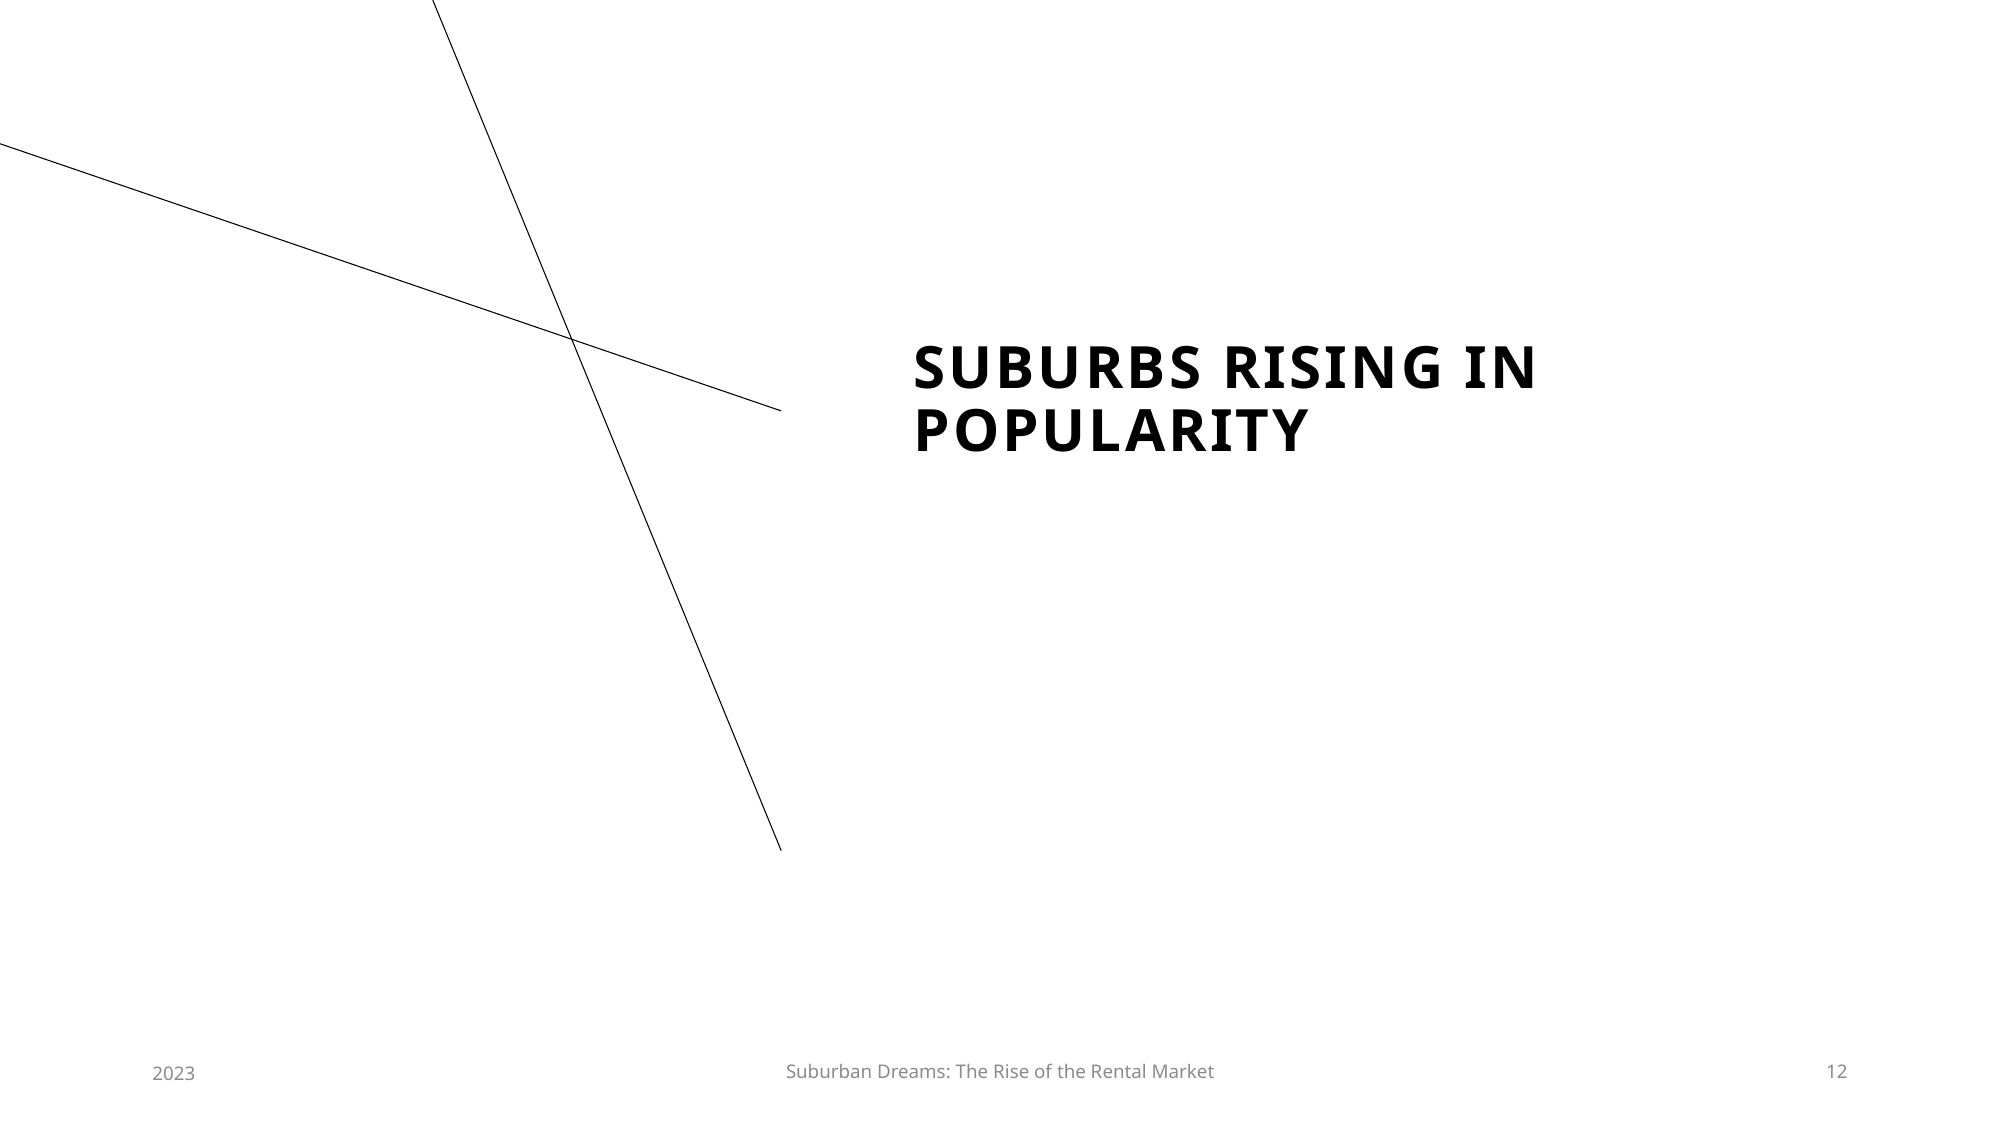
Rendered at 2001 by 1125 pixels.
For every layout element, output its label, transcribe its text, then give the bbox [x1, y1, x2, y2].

title Suburbs rising in Popularity [898, 274, 1737, 472]
footer Suburban Dreams: The Rise of the Rental Market [662, 1042, 1338, 1103]
slide_number 2023 [137, 1042, 588, 1103]
slide_number 12 [1412, 1042, 1863, 1103]
